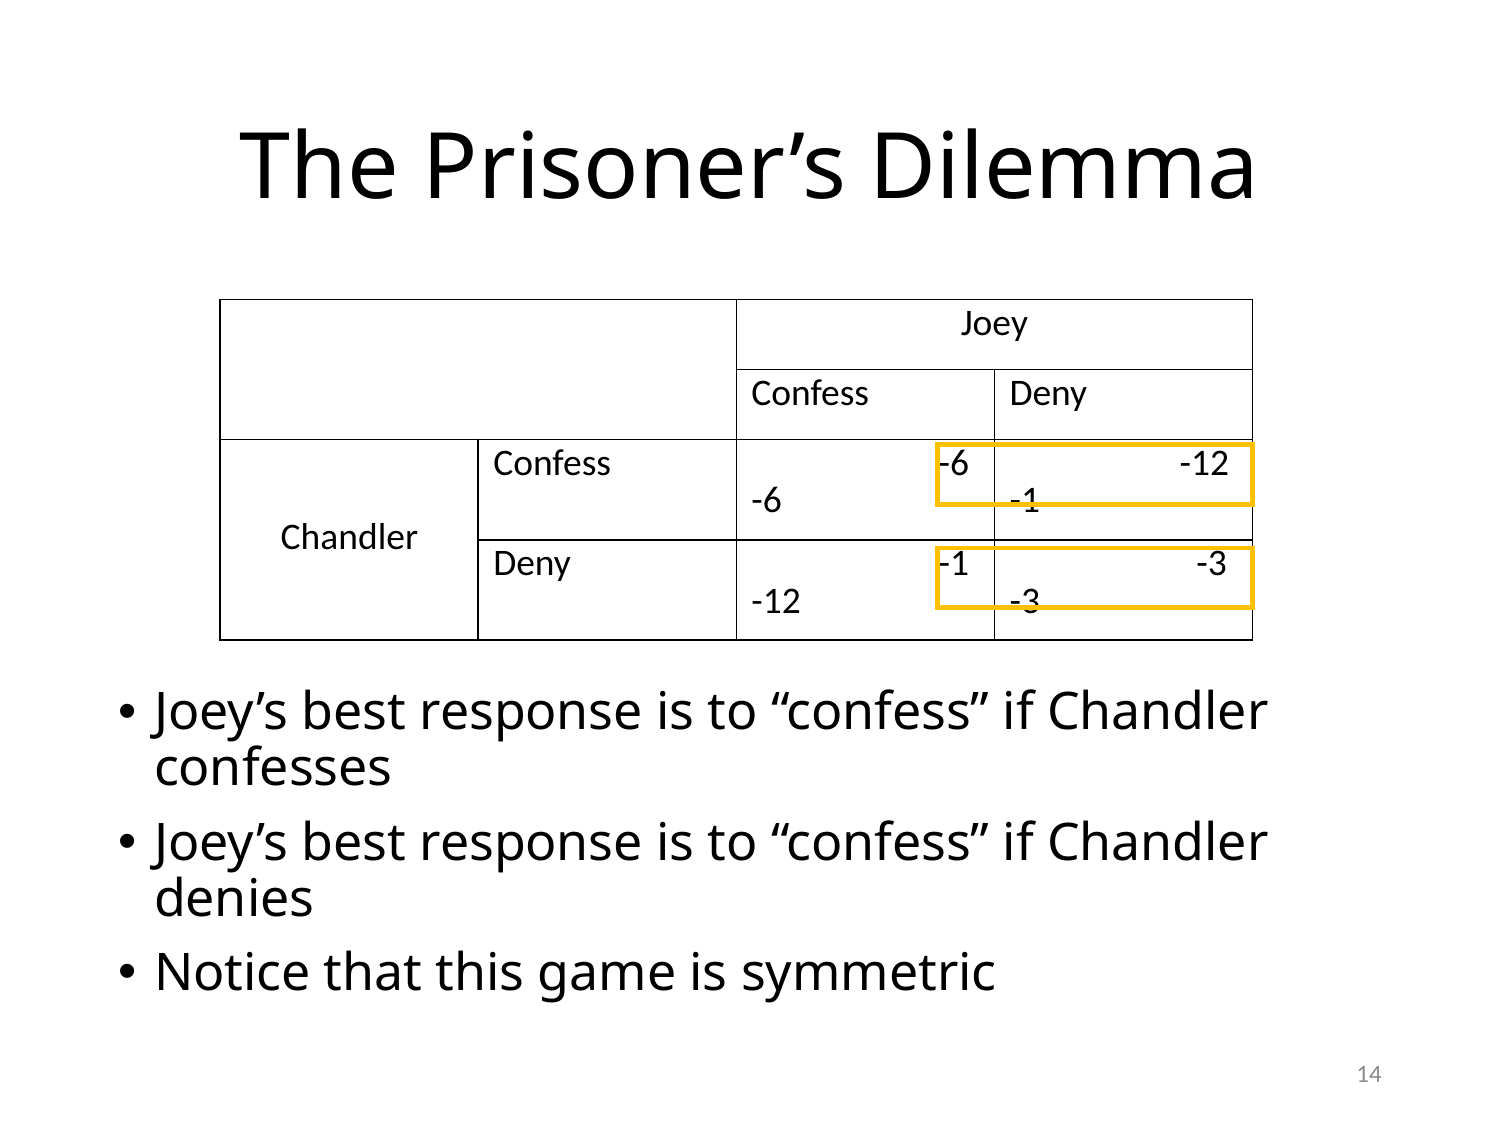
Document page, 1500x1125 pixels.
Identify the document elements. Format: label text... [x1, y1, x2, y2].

table_cell -3 -3 [995, 608, 1252, 639]
table_header [221, 300, 736, 439]
text_box [937, 547, 1254, 608]
table_header Joey [737, 300, 1252, 369]
table_cell -12 -1 [995, 505, 1252, 539]
table_cell Confess [479, 440, 736, 539]
title The Prisoner’s Dilemma [103, 59, 1397, 278]
table_cell -3 -3 [995, 541, 1252, 547]
list Joey’s best response is to “confess” if Chandler confesses Joey’s best response is to “confess” if Chandler denies Notice that this game is symmetric [103, 299, 1397, 1014]
table_cell Deny [995, 370, 1252, 439]
slide_number 14 [1059, 1042, 1397, 1103]
table_cell -6 -6 [737, 440, 994, 539]
table_cell -12 -1 [995, 440, 1252, 444]
table_cell Chandler [221, 440, 477, 639]
table_cell Confess [737, 370, 994, 439]
table_cell -1 -12 [737, 541, 994, 639]
table_cell Deny [479, 541, 736, 639]
text_box [937, 444, 1254, 505]
